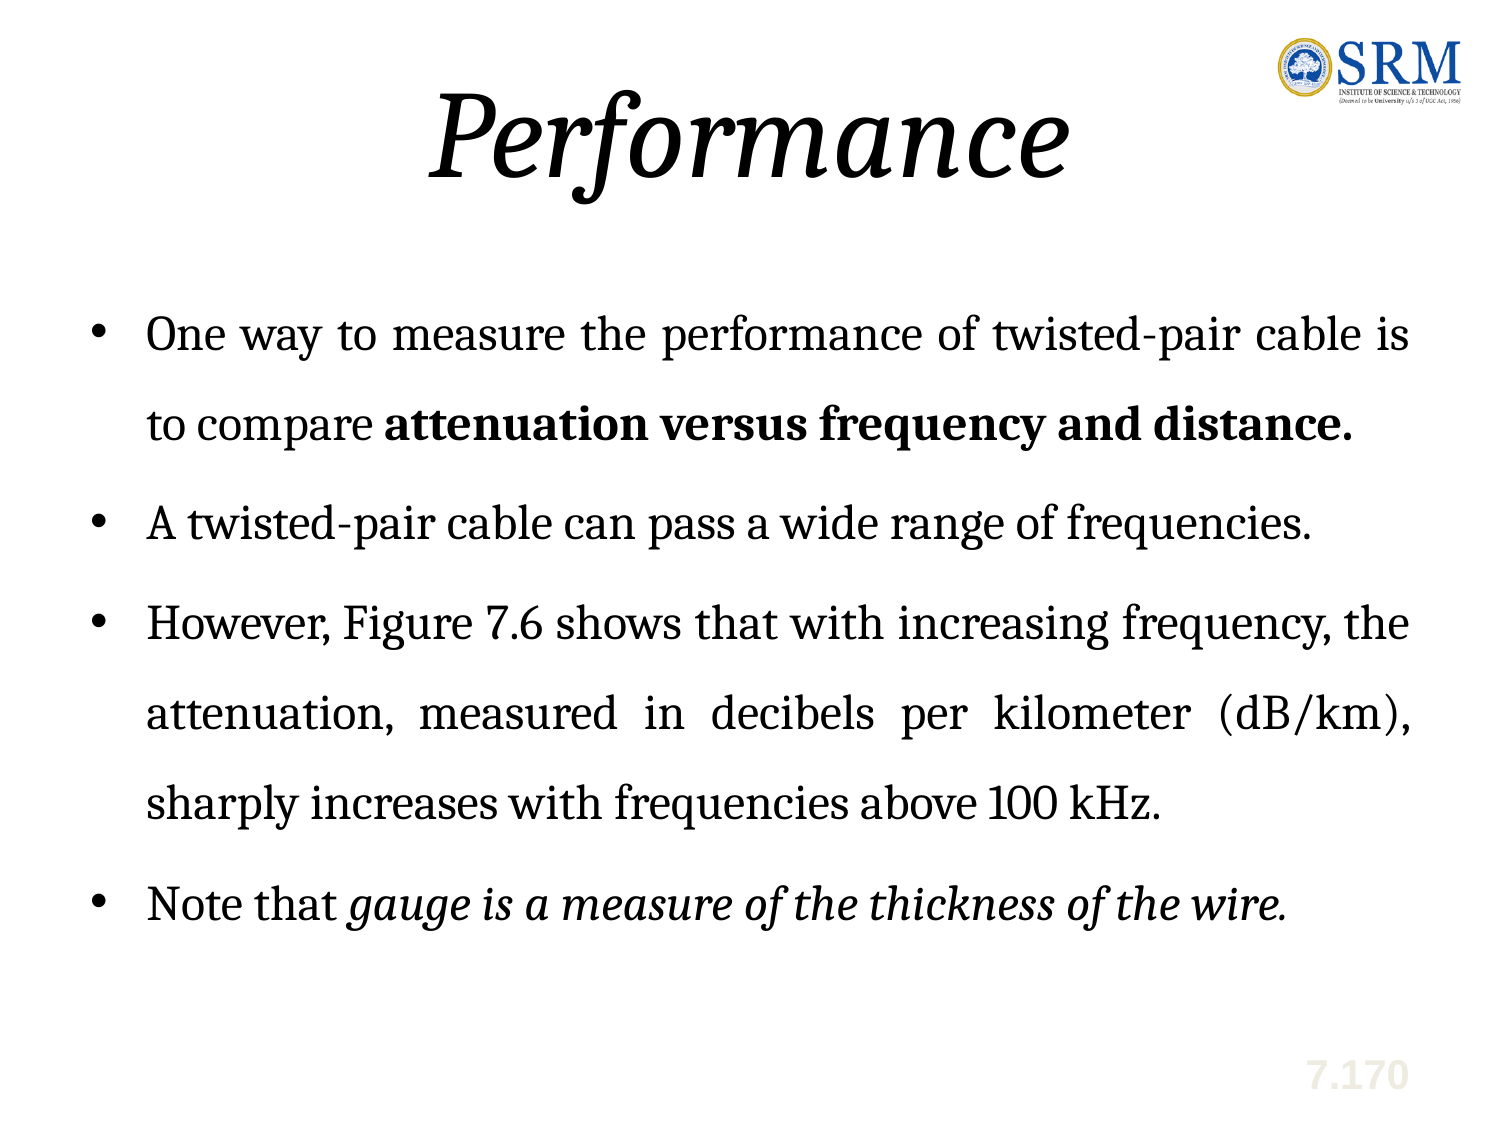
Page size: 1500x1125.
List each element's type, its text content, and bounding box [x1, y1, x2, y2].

picture [1275, 25, 1466, 113]
list One way to measure the performance of twisted-pair cable is to compare attenuation versus frequency and distance. A twisted-pair cable can pass a wide range of frequencies. However, Figure 7.6 shows that with increasing frequency, the attenuation, measured in decibels per kilometer (dB/km), sharply increases with frequencies above 100 kHz. Note that gauge is a measure of the thickness of the wire. [74, 262, 1426, 1006]
slide_number 7.170 [1074, 1042, 1425, 1103]
title Performance [74, 44, 1426, 233]
